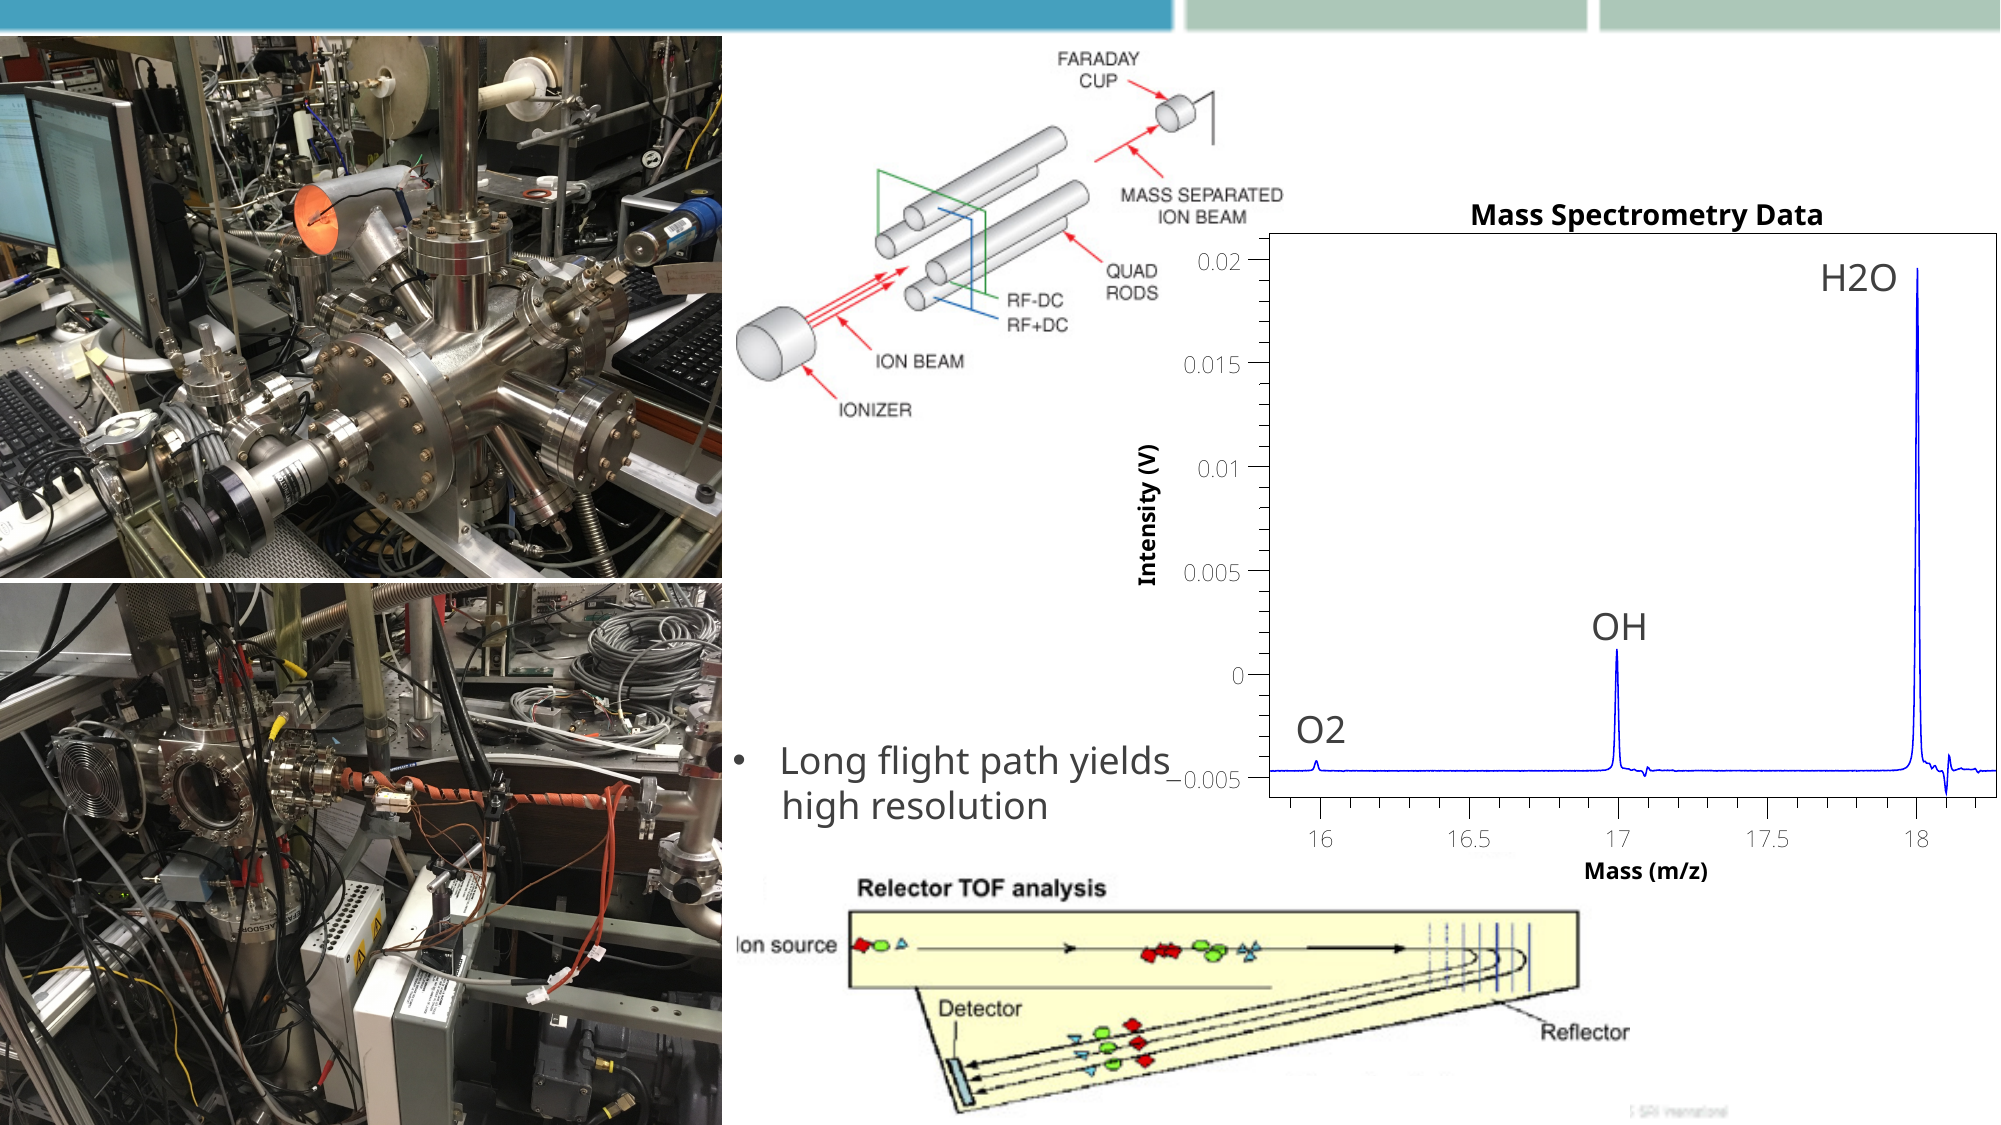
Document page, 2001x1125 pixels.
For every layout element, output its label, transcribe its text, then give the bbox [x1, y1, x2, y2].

text_box Long flight path yields high resolution [722, 729, 1129, 835]
picture [0, 0, 2001, 1125]
